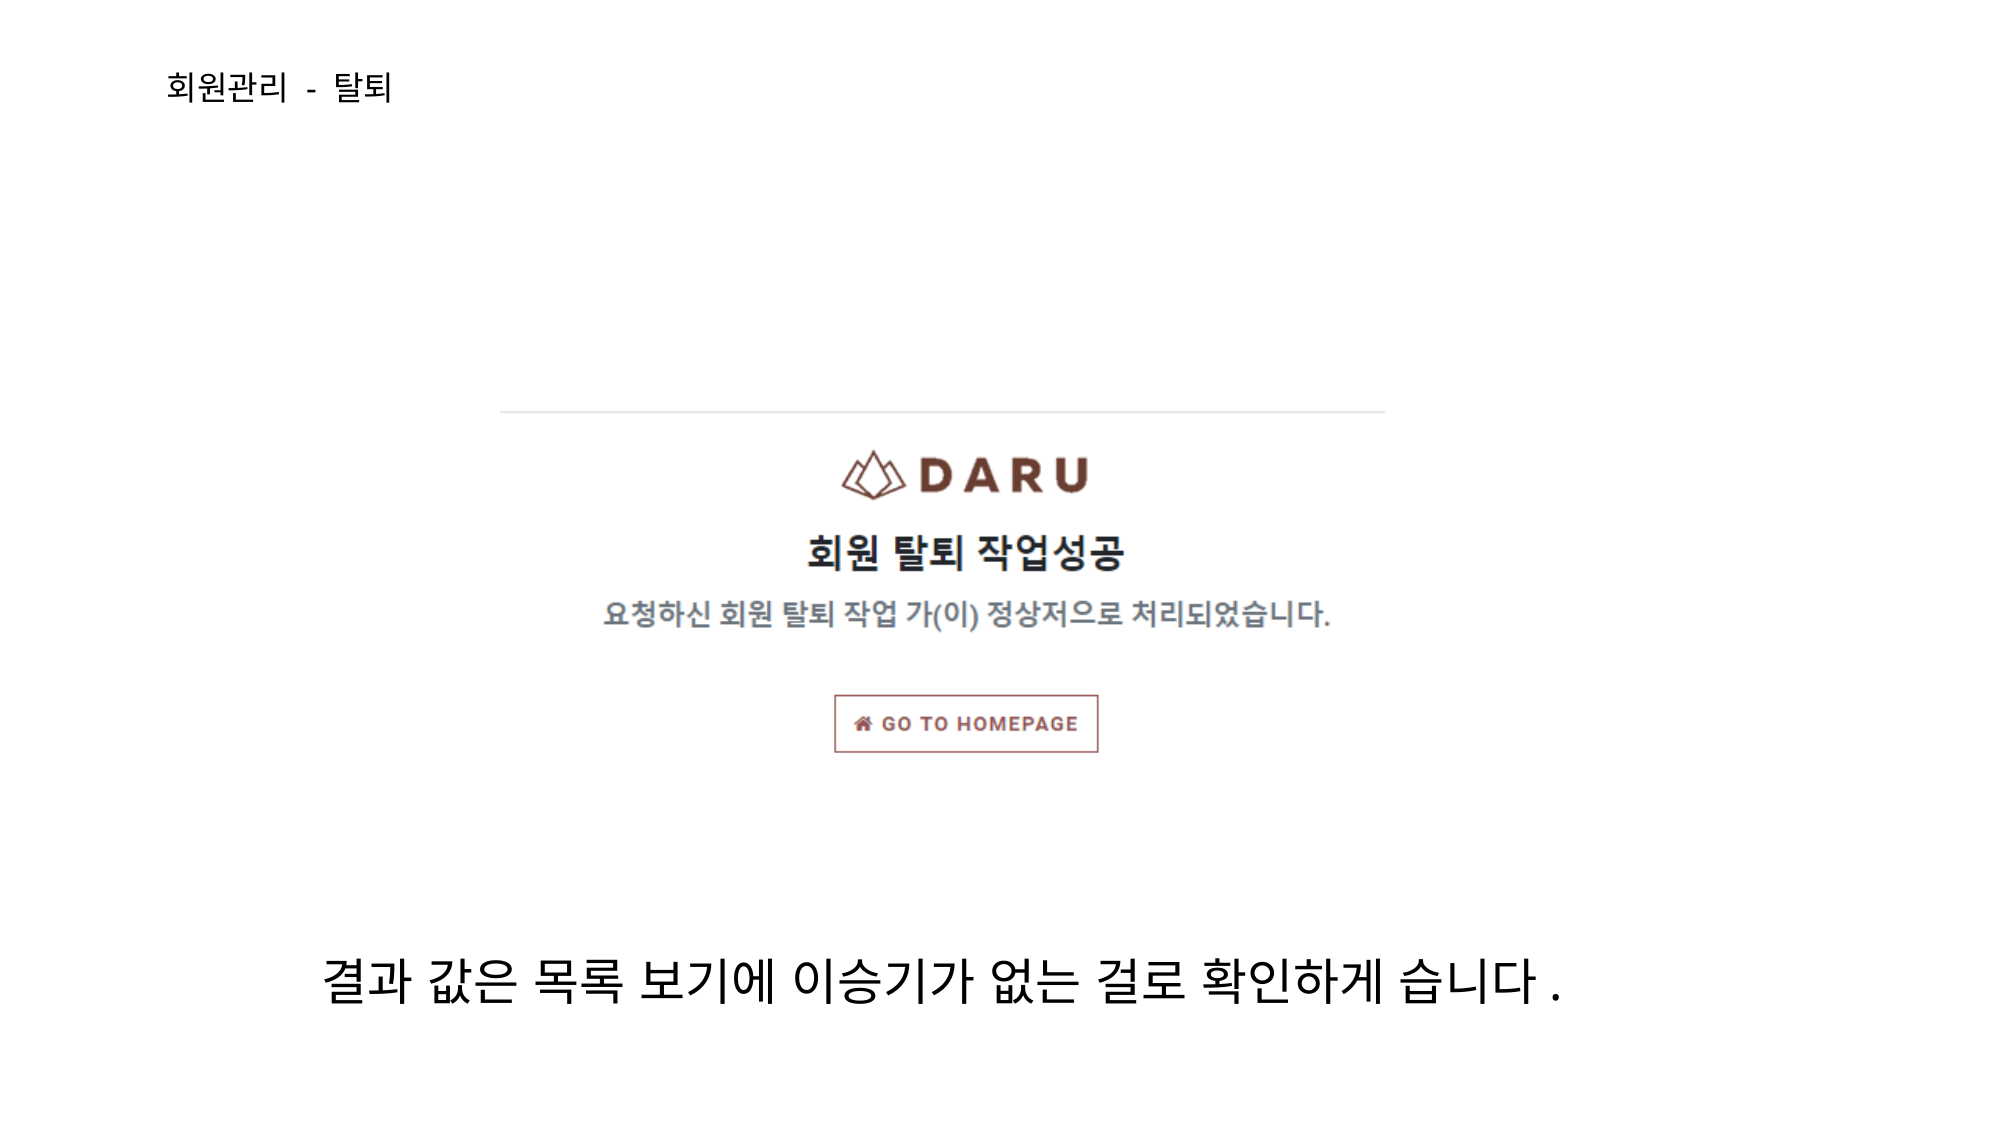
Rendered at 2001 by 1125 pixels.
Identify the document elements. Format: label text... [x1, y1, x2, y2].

title 회원관리 - 탈퇴 [28, 43, 533, 116]
subtitle 결과 값은 목록 보기에 이승기가 없는 걸로 확인하게 습니다. [192, 949, 1693, 1030]
picture [499, 396, 1385, 800]
